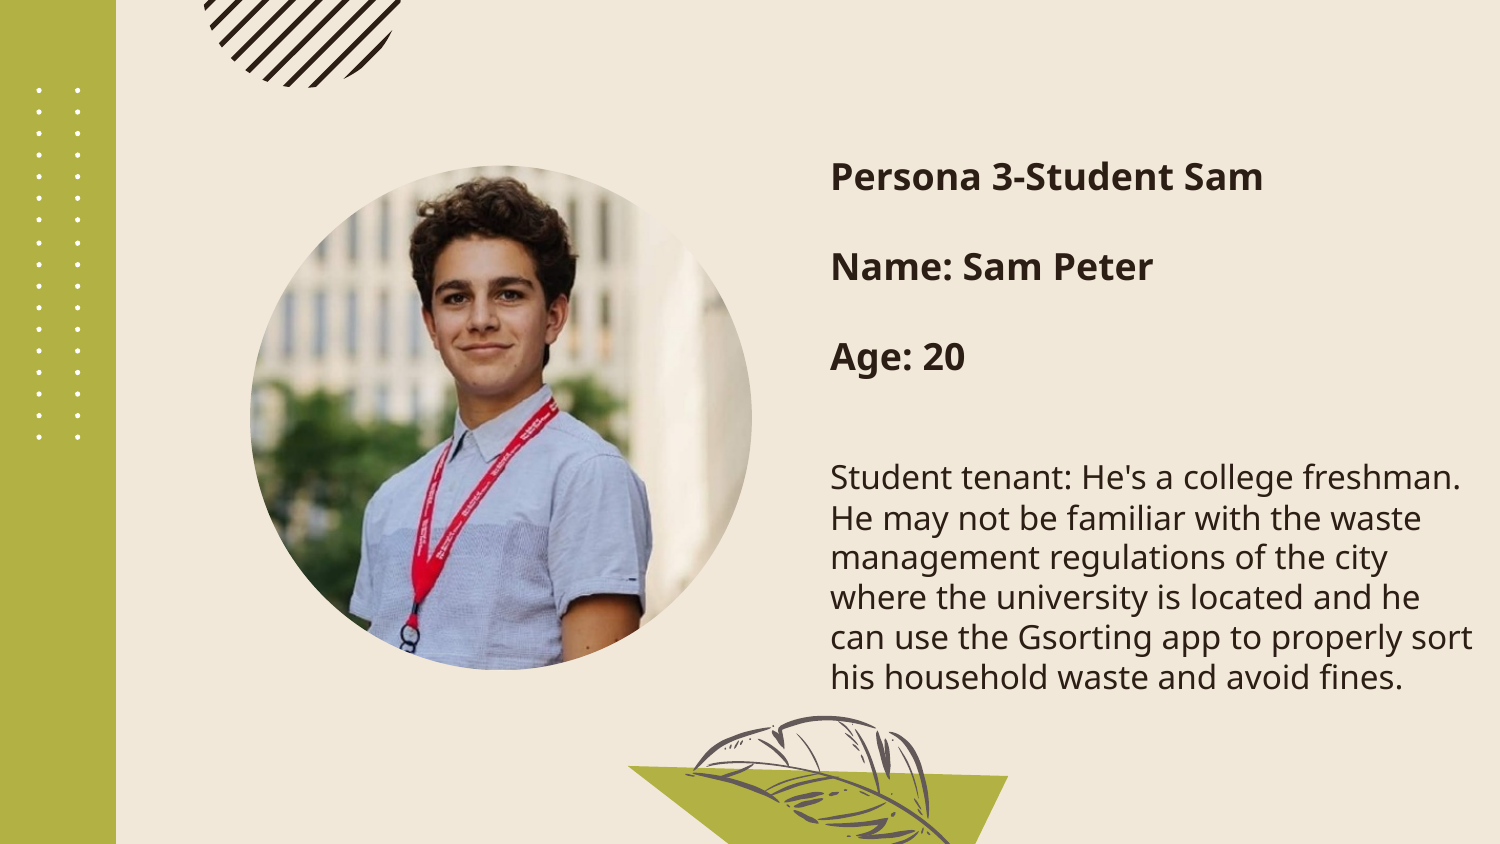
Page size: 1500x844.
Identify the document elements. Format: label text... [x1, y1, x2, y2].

picture [249, 165, 753, 671]
title Persona 3-Student Sam Name: Sam Peter Age: 20 [815, 112, 1385, 381]
subtitle Student tenant: He's a college freshman. He may not be familiar with the waste management regulations of the city where the university is located and he can use the Gsorting app to properly sort his household waste and avoid fines. [815, 381, 1500, 772]
